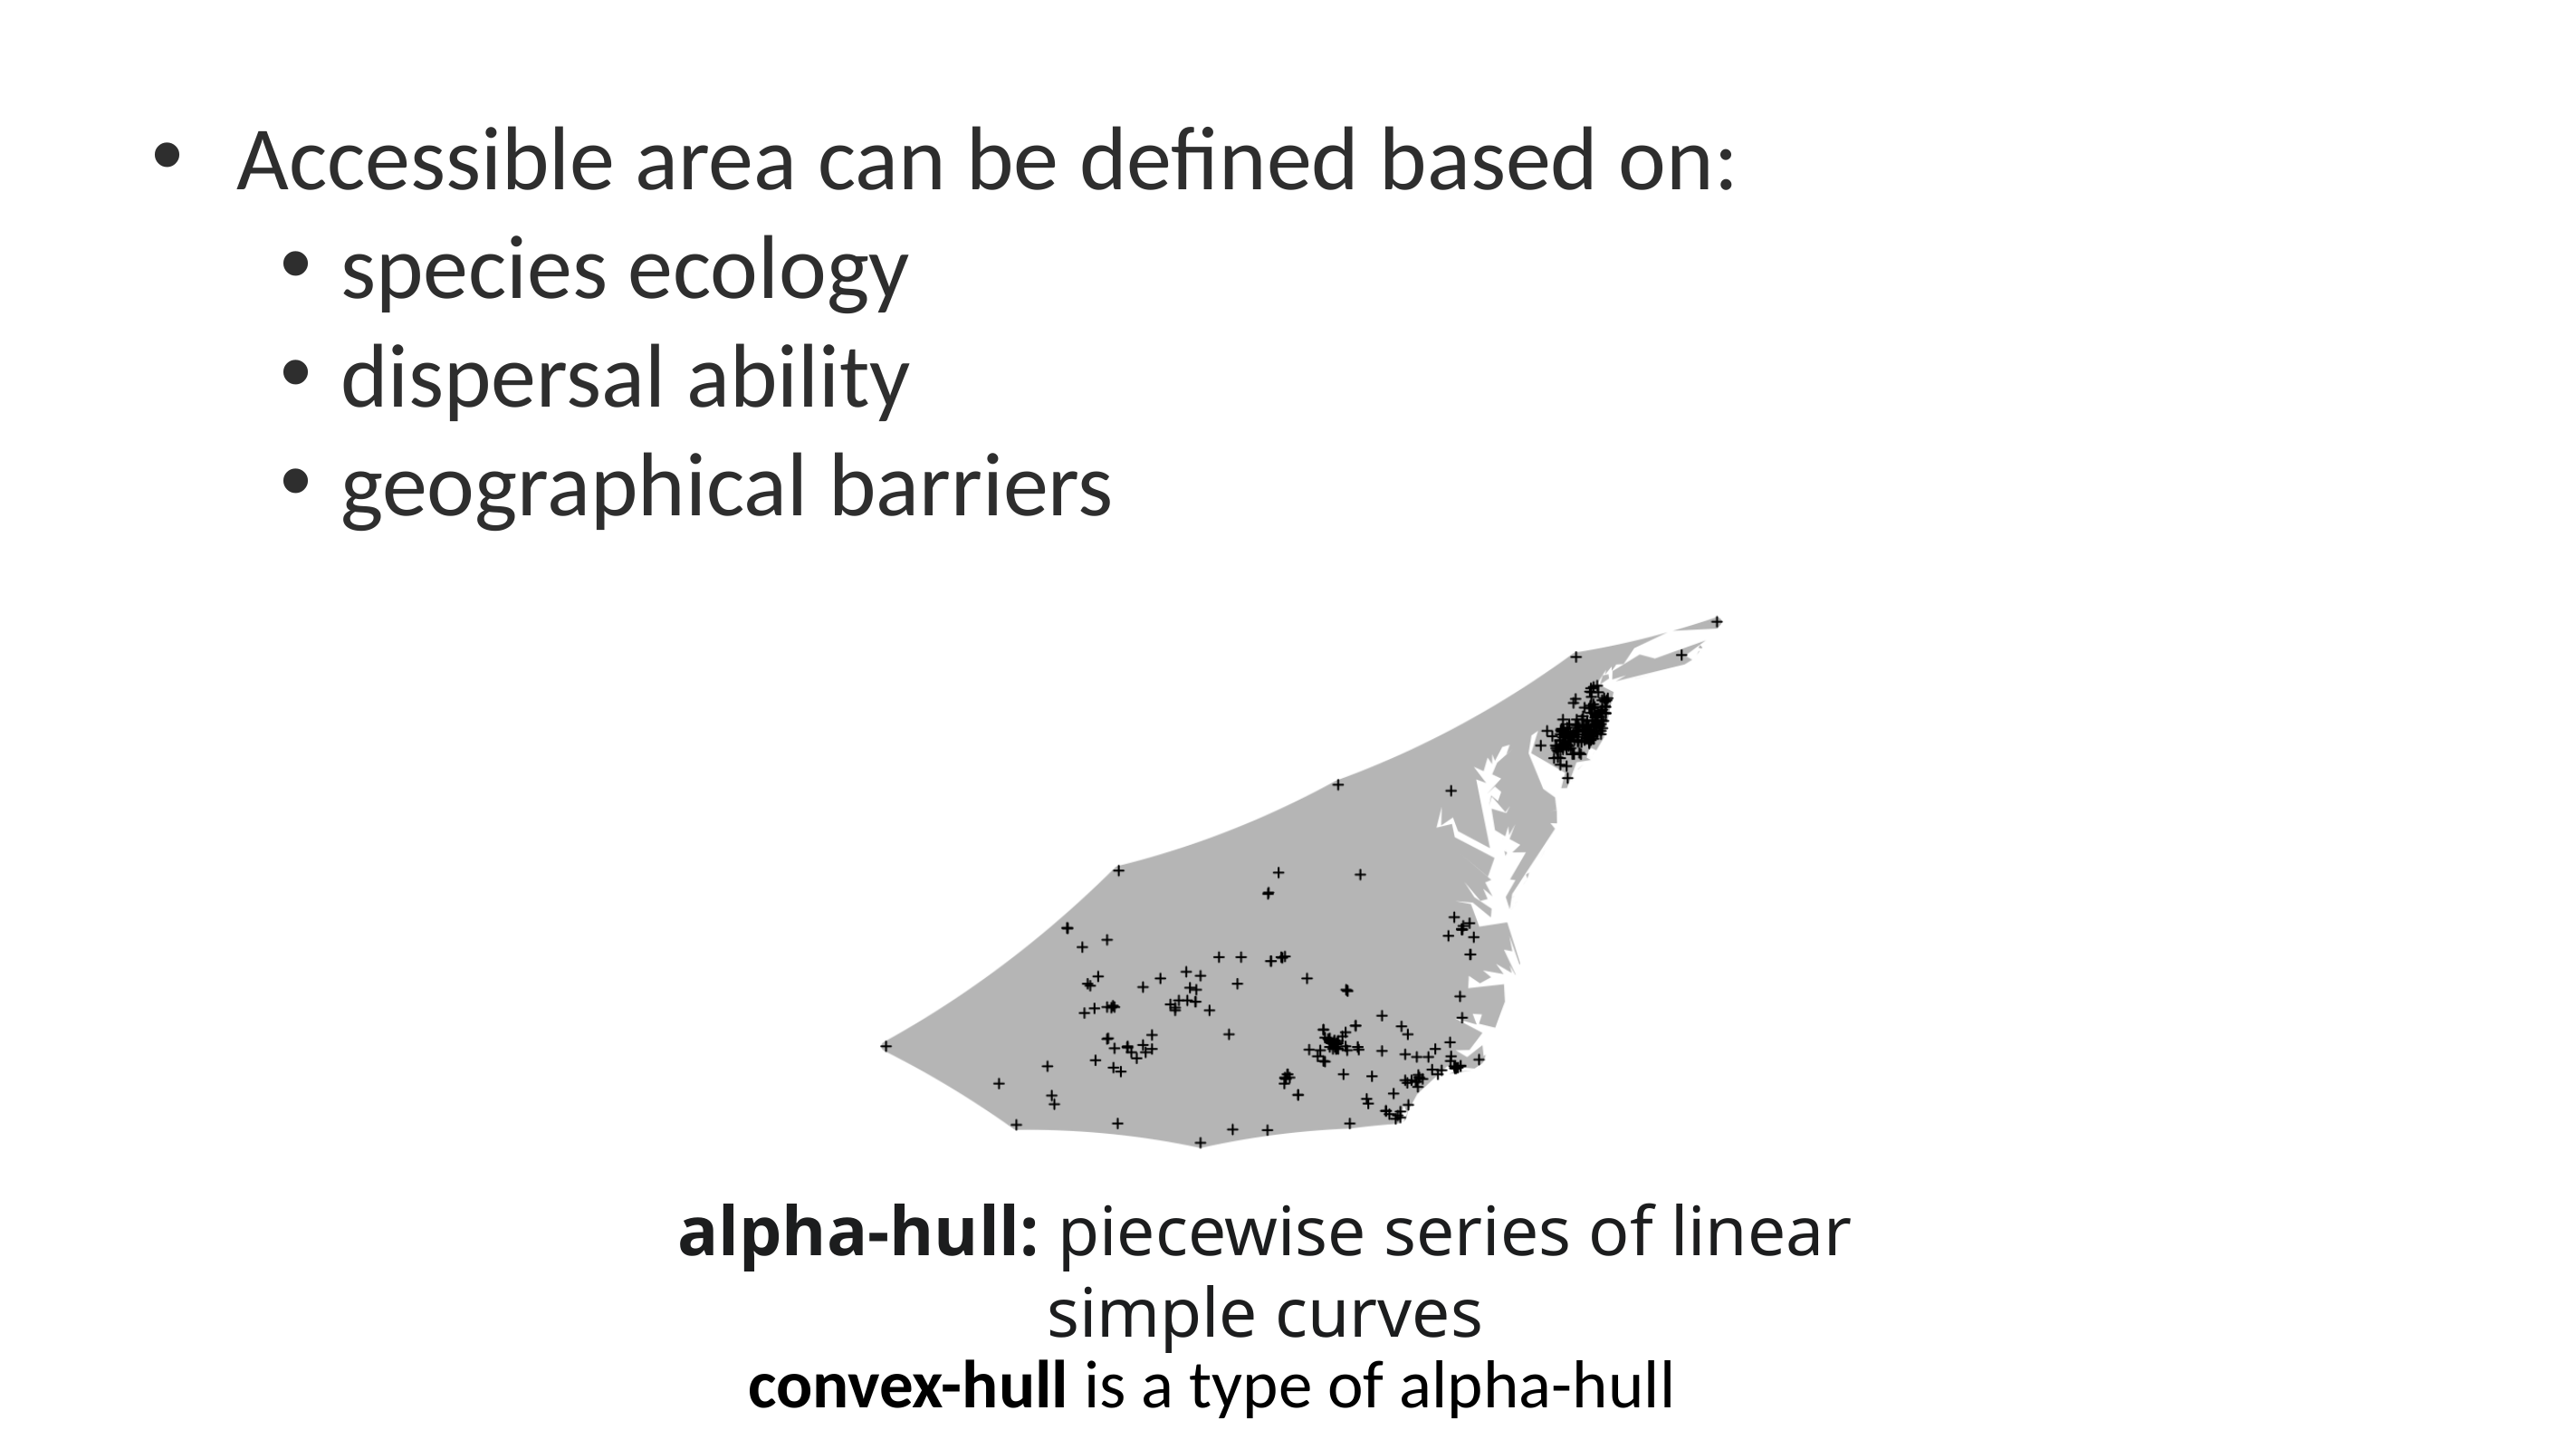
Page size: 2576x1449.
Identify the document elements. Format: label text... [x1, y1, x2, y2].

text_box Accessible area can be defined based on: species ecology dispersal ability geographical barriers [138, 92, 2447, 649]
picture [630, 593, 1900, 1238]
text_box convex-hull is a type of alpha-hull [740, 1332, 1700, 1430]
text_box alpha-hull: piecewise series of linear simple curves [621, 1181, 1910, 1358]
